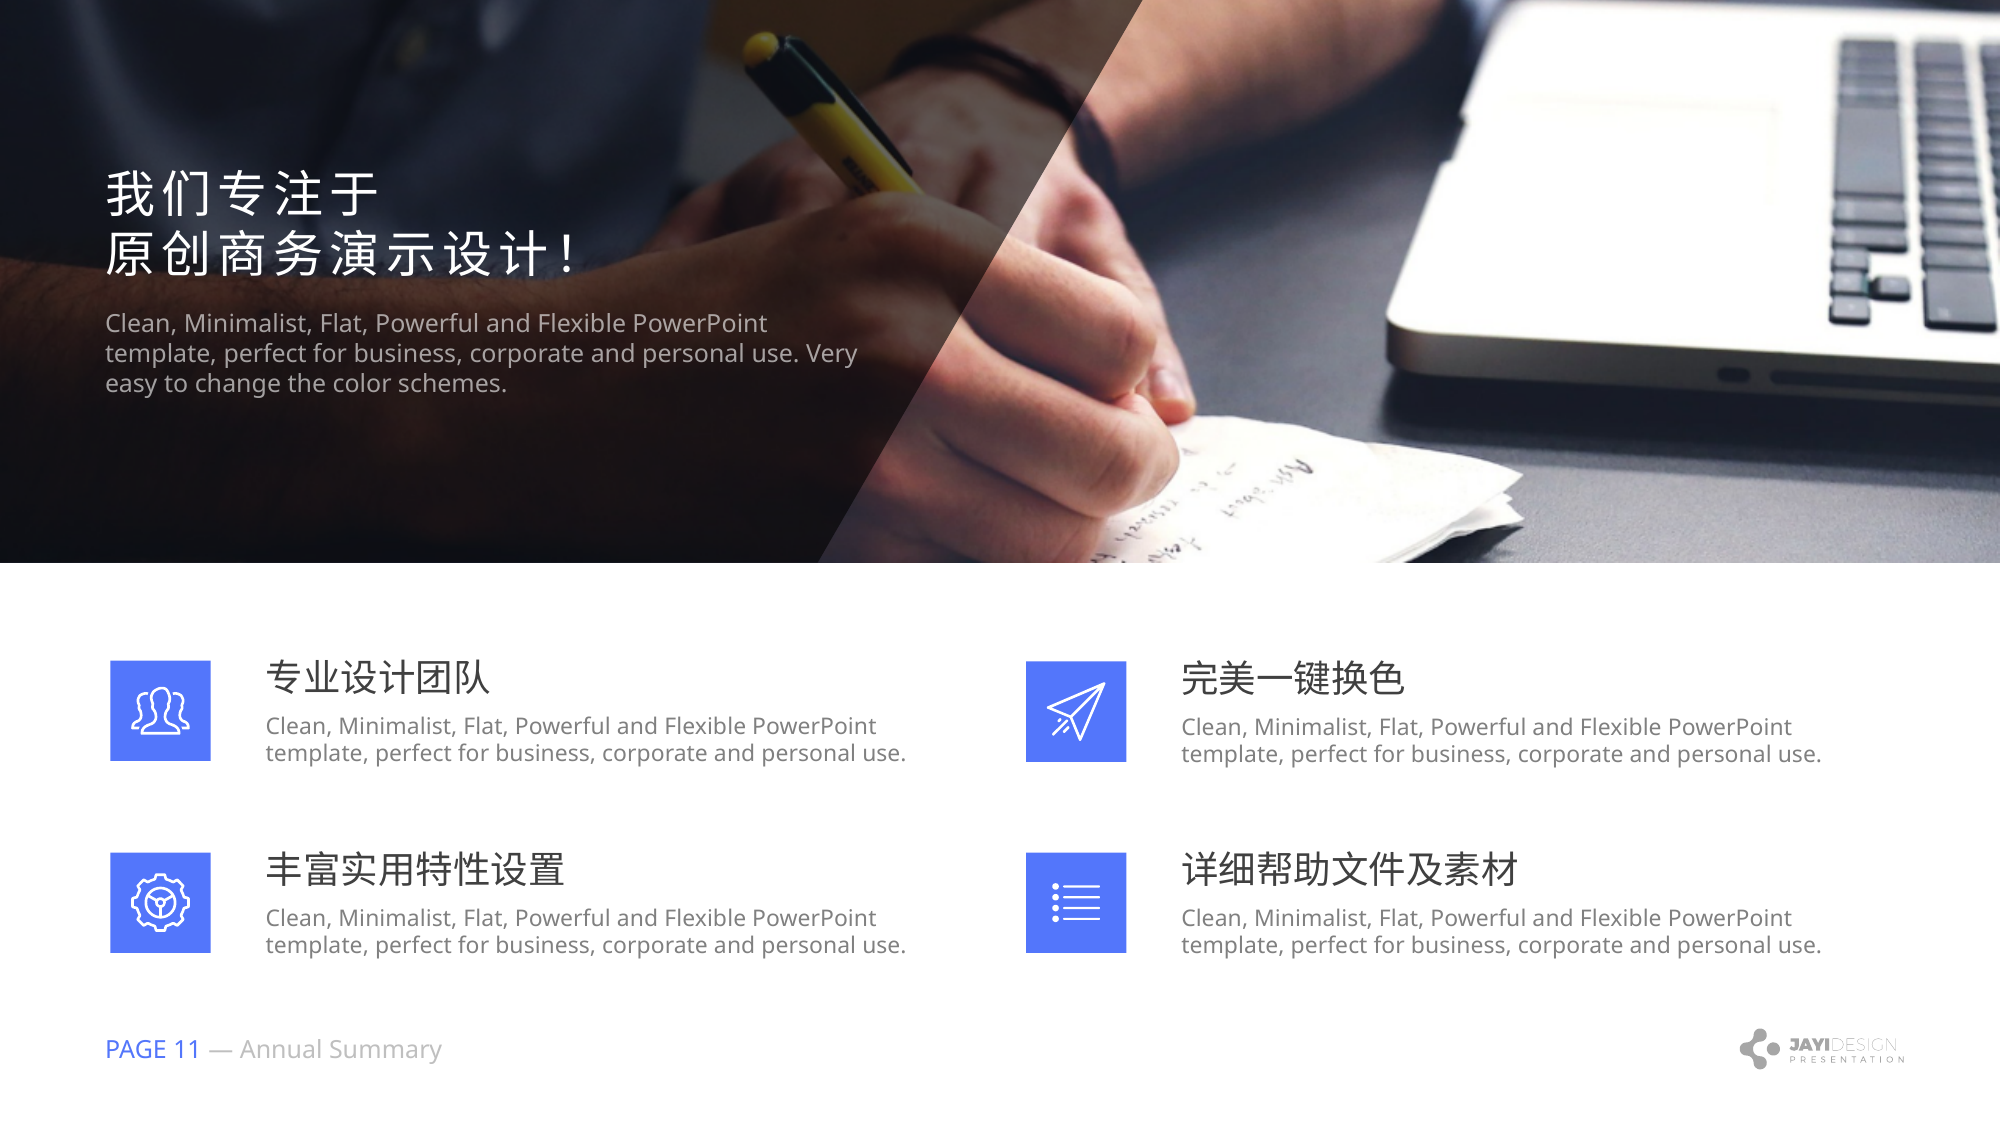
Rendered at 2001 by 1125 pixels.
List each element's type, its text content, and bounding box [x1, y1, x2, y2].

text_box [1025, 852, 1127, 953]
text_box 丰富实用特性设置 Clean, Minimalist, Flat, Powerful and Flexible PowerPoint template, perfect for business, corporate and personal use. [250, 838, 972, 966]
text_box [820, 0, 2000, 563]
text_box [0, 0, 1144, 564]
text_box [110, 660, 211, 761]
text_box 完美一键换色 Clean, Minimalist, Flat, Powerful and Flexible PowerPoint template, perfect for business, corporate and personal use. [1166, 647, 1888, 775]
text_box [1025, 661, 1127, 762]
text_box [110, 852, 211, 953]
text_box 专业设计团队 Clean, Minimalist, Flat, Powerful and Flexible PowerPoint template, perfect for business, corporate and personal use. [250, 646, 972, 774]
text_box 我们专注于 原创商务演示设计！ Clean, Minimalist, Flat, Powerful and Flexible PowerPoint template, perfect for business, corporate and personal use. Very easy to change the color schemes. [90, 154, 896, 405]
text_box 详细帮助文件及素材 Clean, Minimalist, Flat, Powerful and Flexible PowerPoint template, perfect for business, corporate and personal use. [1166, 838, 1888, 966]
